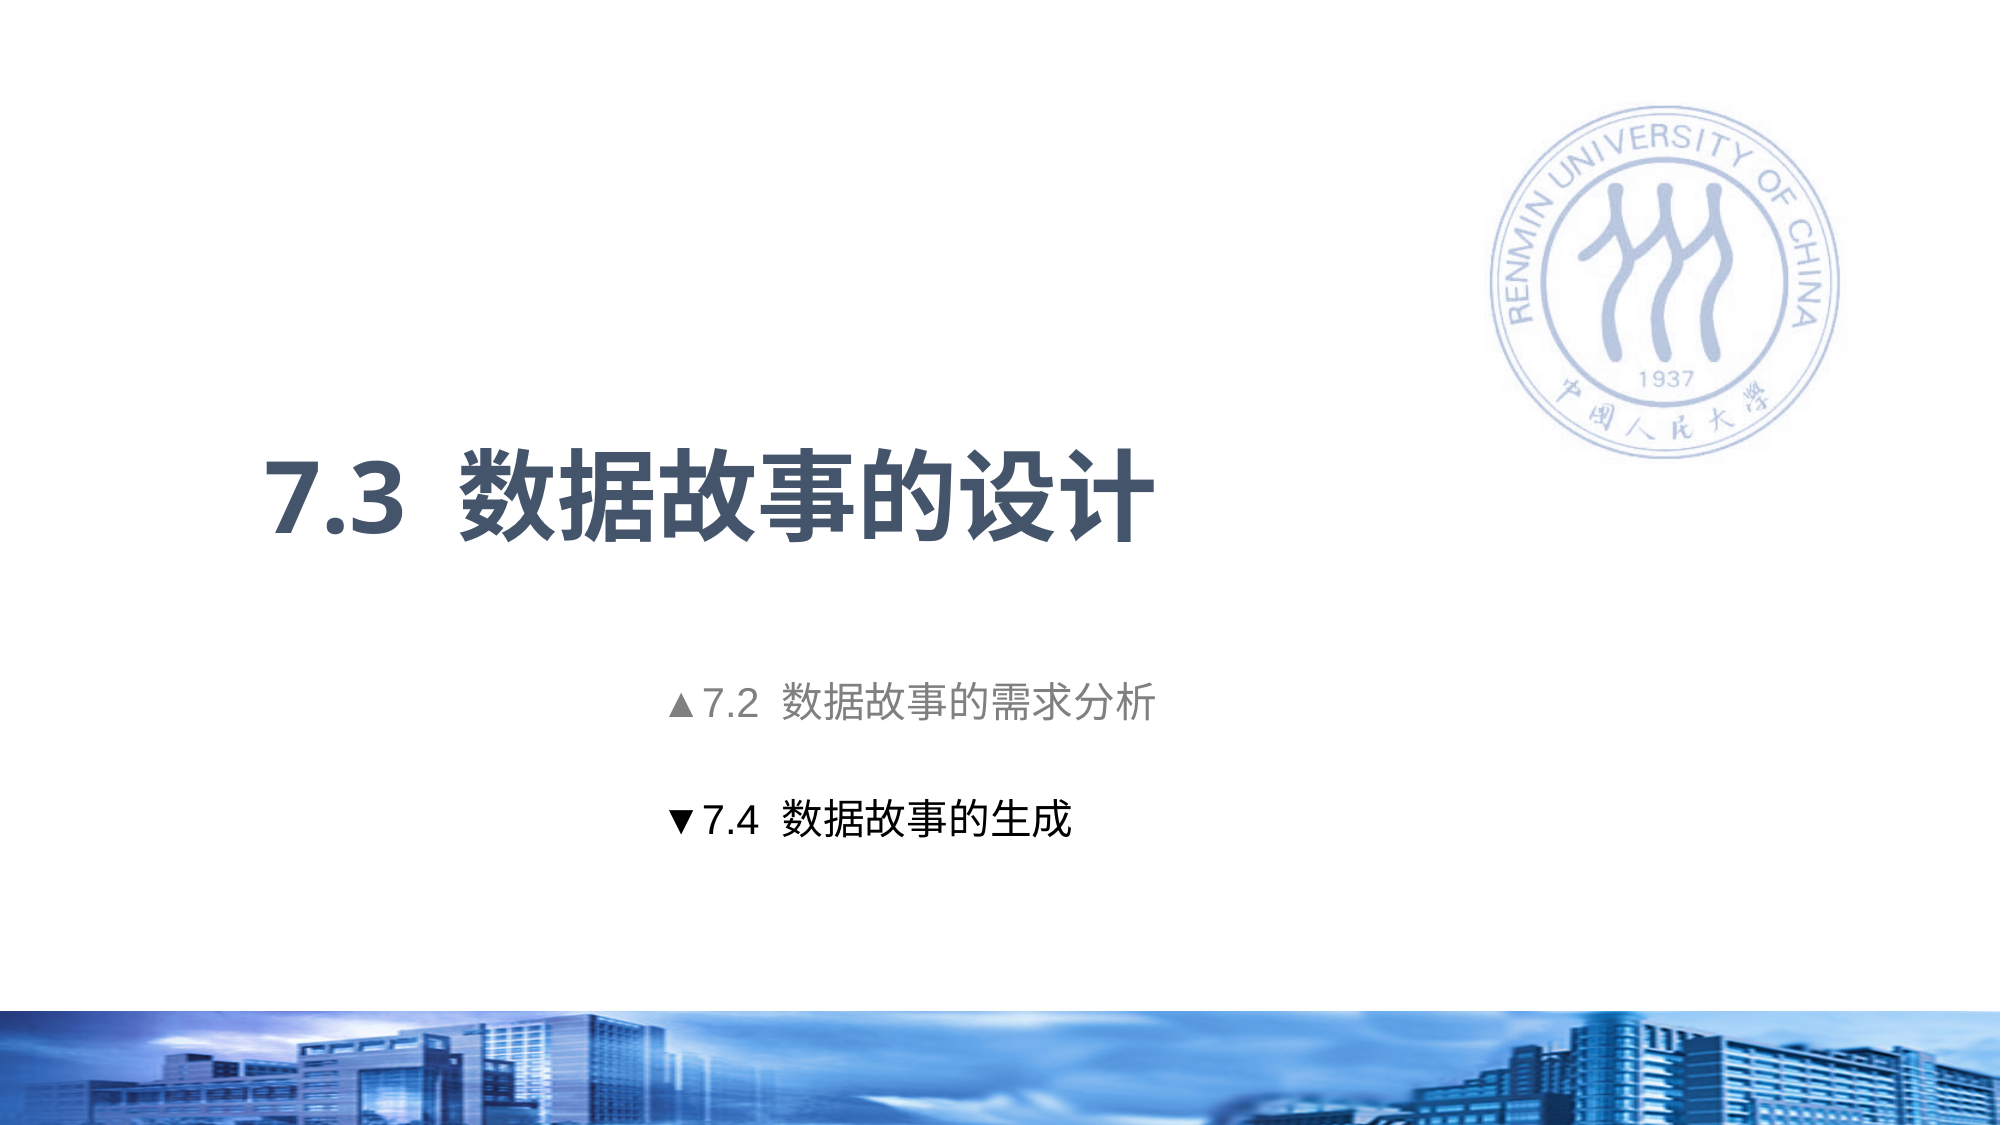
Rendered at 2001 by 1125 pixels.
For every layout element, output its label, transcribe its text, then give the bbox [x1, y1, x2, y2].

subtitle ▲7.2 数据故事的需求分析 ▼7.4 数据故事的生成 [645, 668, 1355, 957]
picture [0, 1011, 2000, 1125]
title 7.3 数据故事的设计 [149, 399, 1272, 588]
